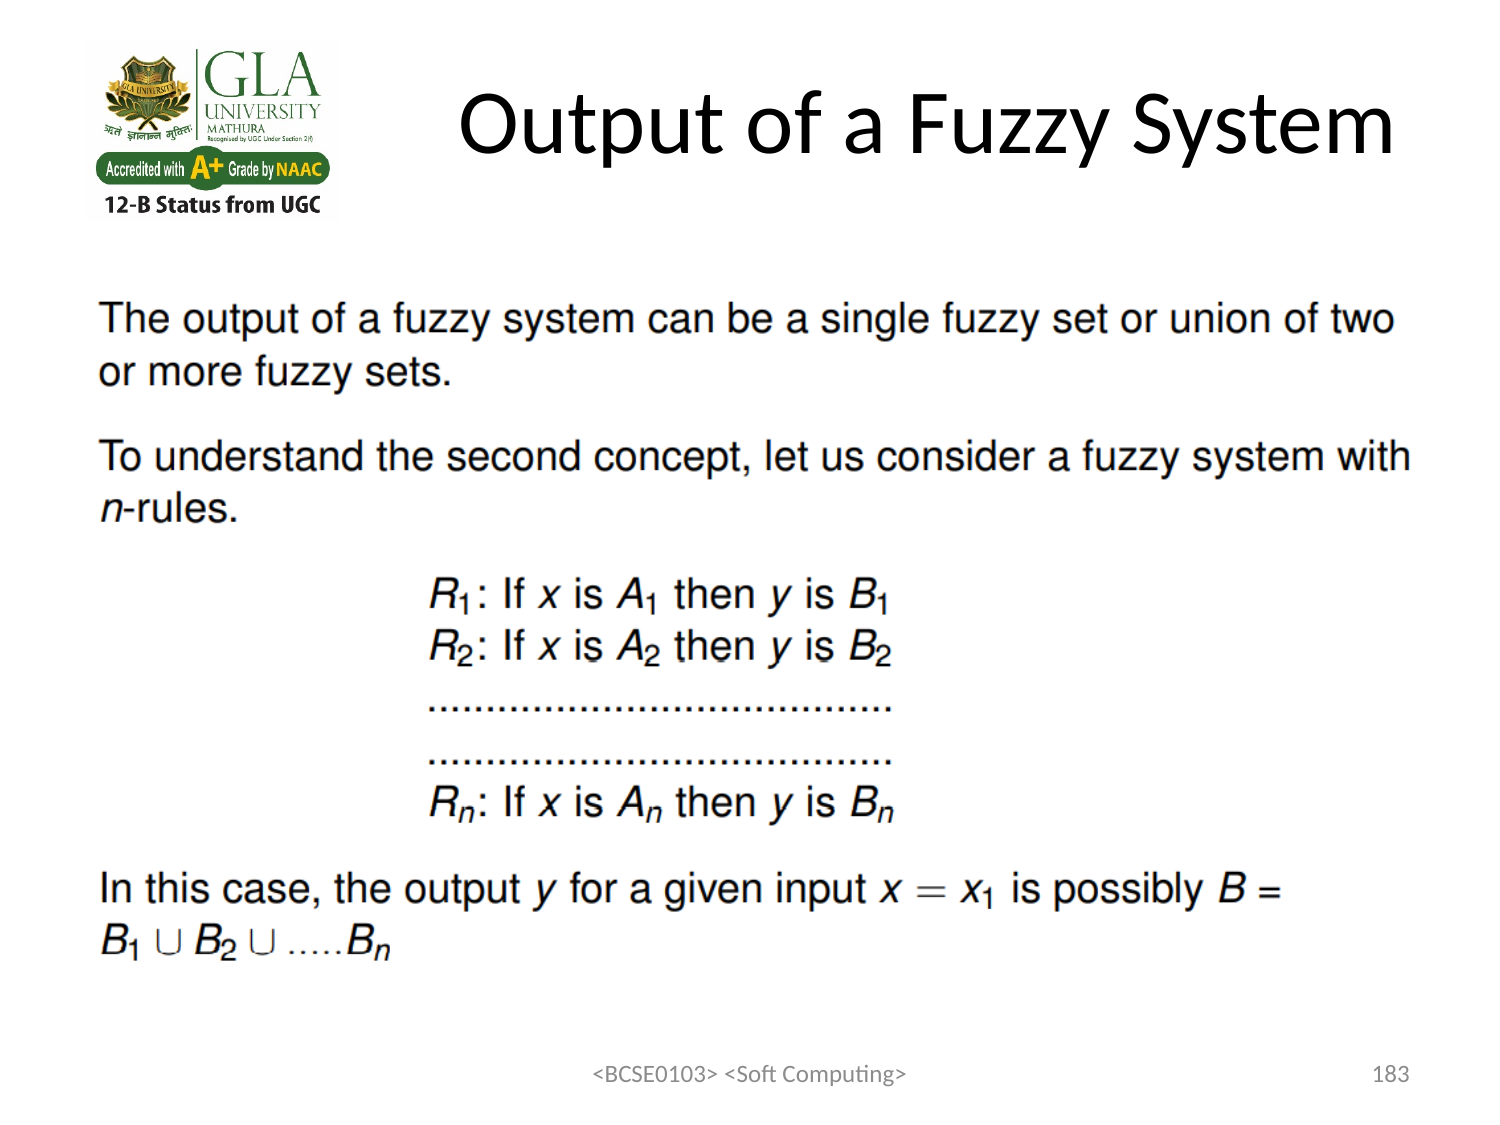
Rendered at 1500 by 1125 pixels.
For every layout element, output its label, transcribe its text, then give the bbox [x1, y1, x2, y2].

slide_number 183 [1074, 1042, 1425, 1103]
picture [86, 39, 339, 222]
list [74, 282, 1426, 986]
title Output of a Fuzzy System [431, 45, 1425, 188]
footer <BCSE0103> <Soft Computing> [512, 1042, 988, 1103]
